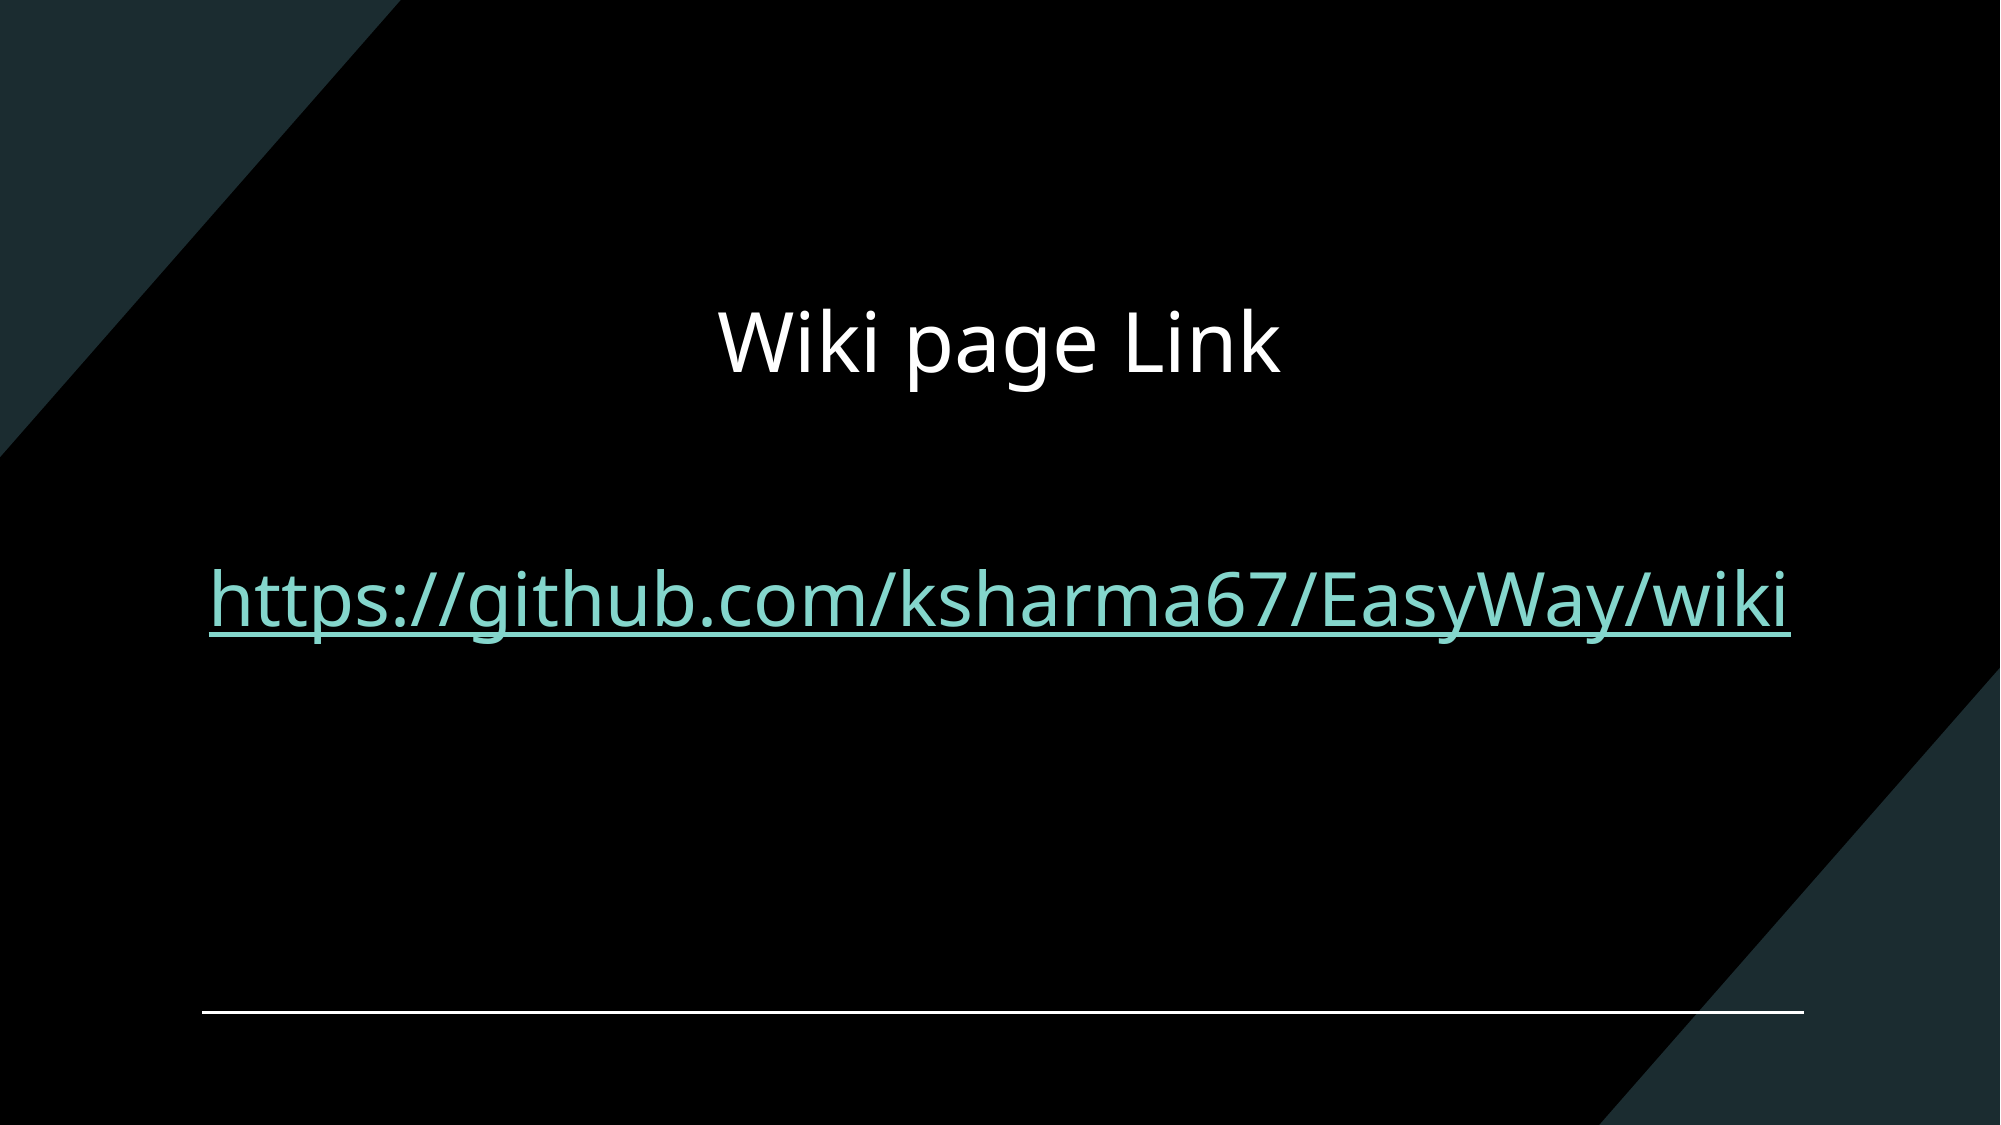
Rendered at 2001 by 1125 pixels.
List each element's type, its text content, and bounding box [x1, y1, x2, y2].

title Wiki page Link [187, 227, 1813, 451]
list https://github.com/ksharma67/EasyWay/wiki [187, 523, 1813, 792]
